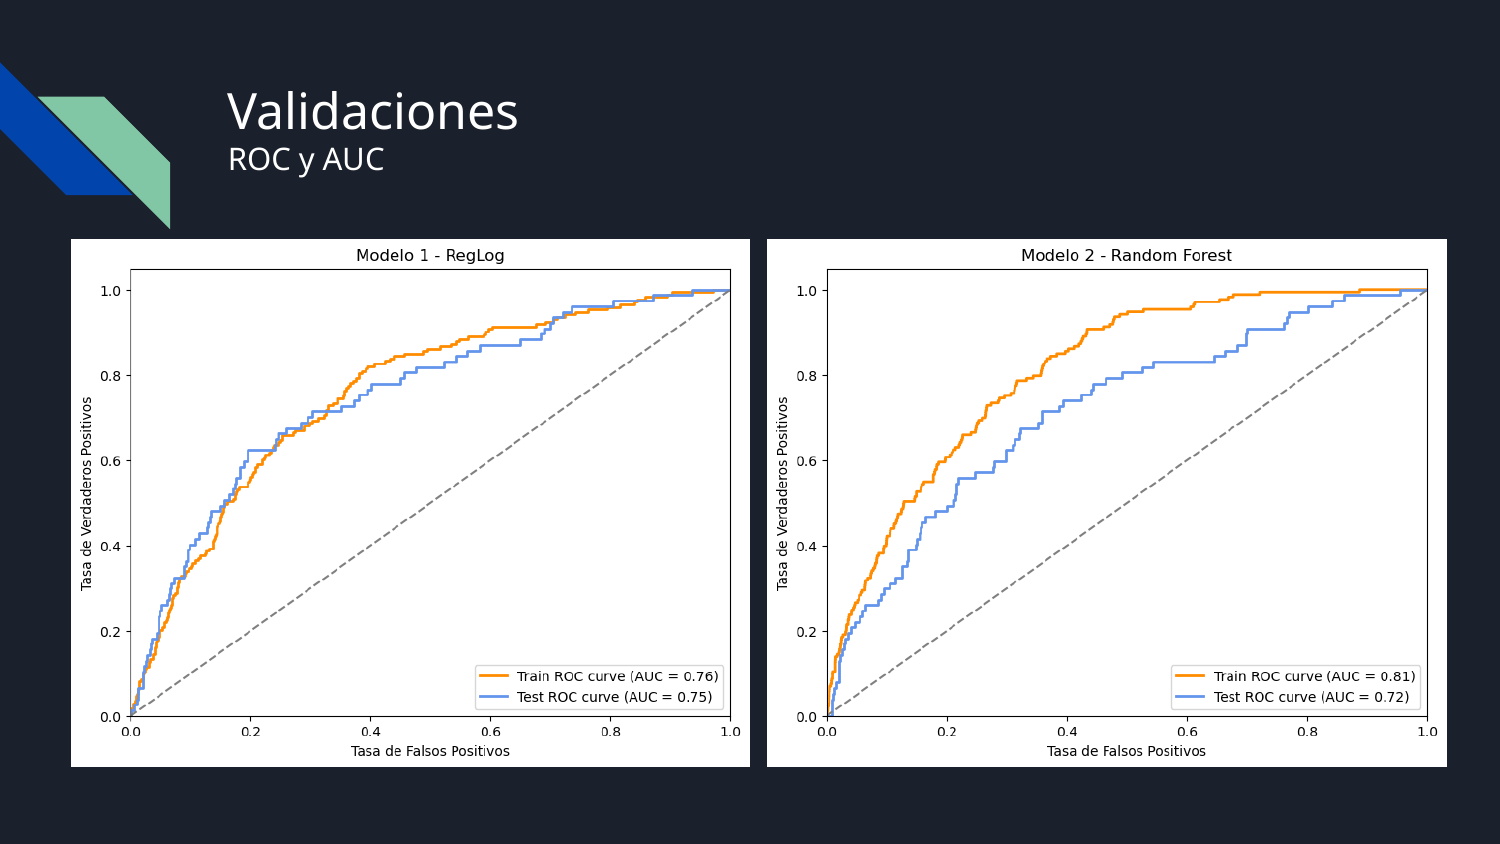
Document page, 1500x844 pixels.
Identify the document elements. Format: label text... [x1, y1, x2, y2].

title Validaciones ROC y AUC [212, 64, 1368, 215]
picture [766, 239, 1447, 767]
picture [70, 239, 751, 767]
